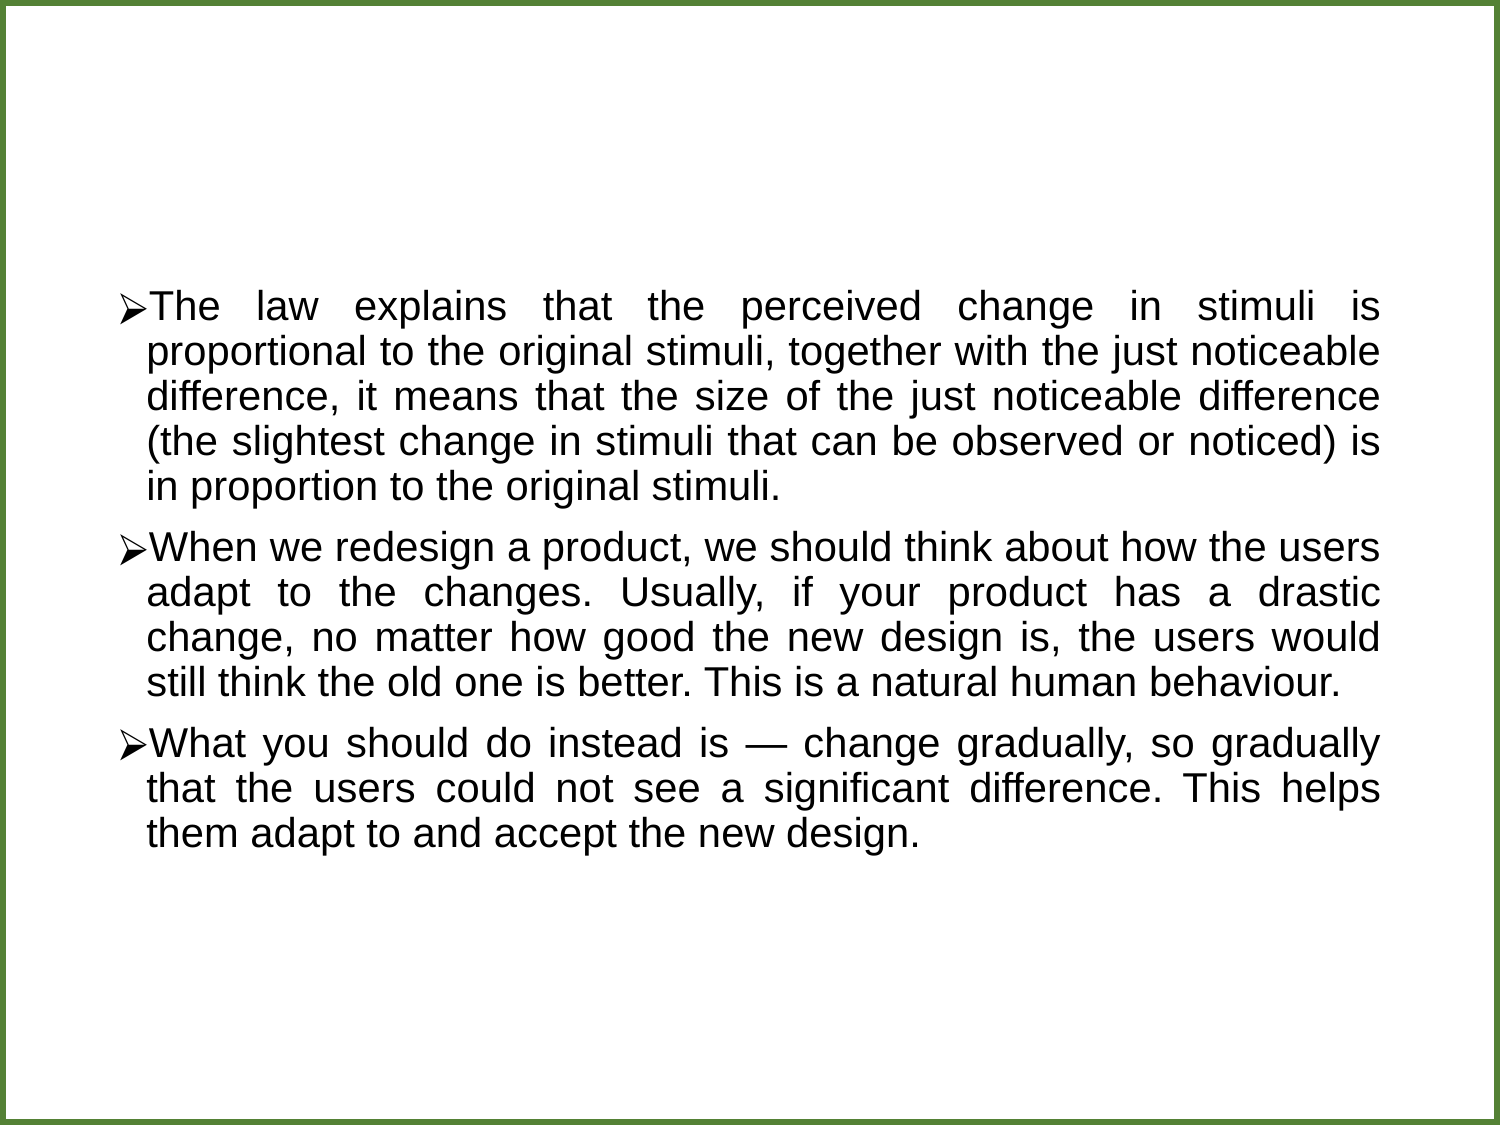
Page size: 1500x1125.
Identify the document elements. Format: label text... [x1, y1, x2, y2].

list The law explains that the perceived change in stimuli is proportional to the original stimuli, together with the just noticeable difference, it means that the size of the just noticeable difference (the slightest change in stimuli that can be observed or noticed) is in proportion to the original stimuli. When we redesign a product, we should think about how the users adapt to the changes. Usually, if your product has a drastic change, no matter how good the new design is, the users would still think the old one is better. This is a natural human behaviour. What you should do instead is — change gradually, so gradually that the users could not see a significant difference. This helps them adapt to and accept the new design. [103, 277, 1397, 992]
